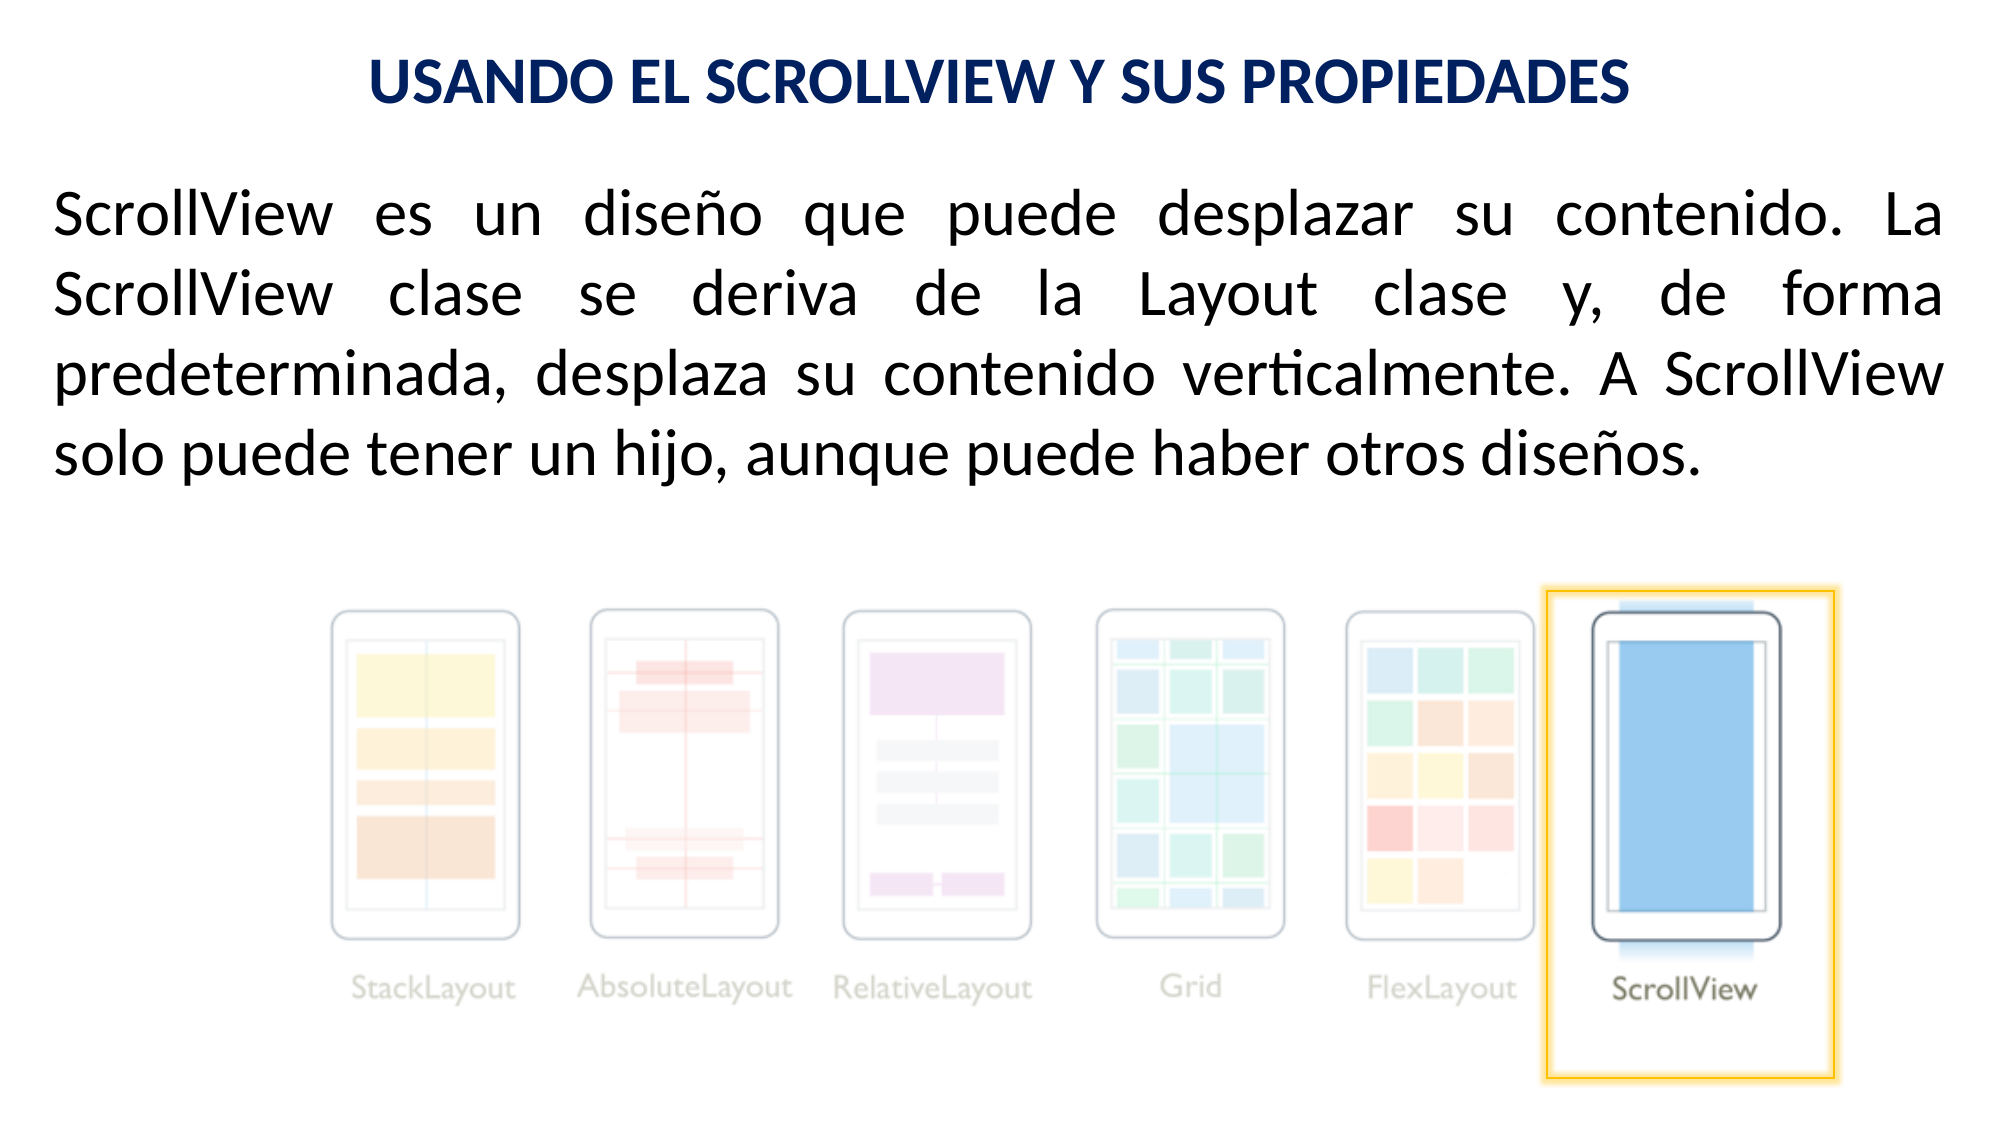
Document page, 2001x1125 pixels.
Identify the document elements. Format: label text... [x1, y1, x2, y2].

text_box USANDO EL SCROLLVIEW Y SUS PROPIEDADES [282, 29, 1719, 125]
text_box [1546, 590, 1835, 1079]
picture [282, 591, 1813, 1012]
text_box ScrollView es un diseño que puede desplazar su contenido. La ScrollView clase se deriva de la Layout clase y, de forma predeterminada, desplaza su contenido verticalmente. A ScrollView solo puede tener un hijo, aunque puede haber otros diseños. [39, 161, 1961, 497]
